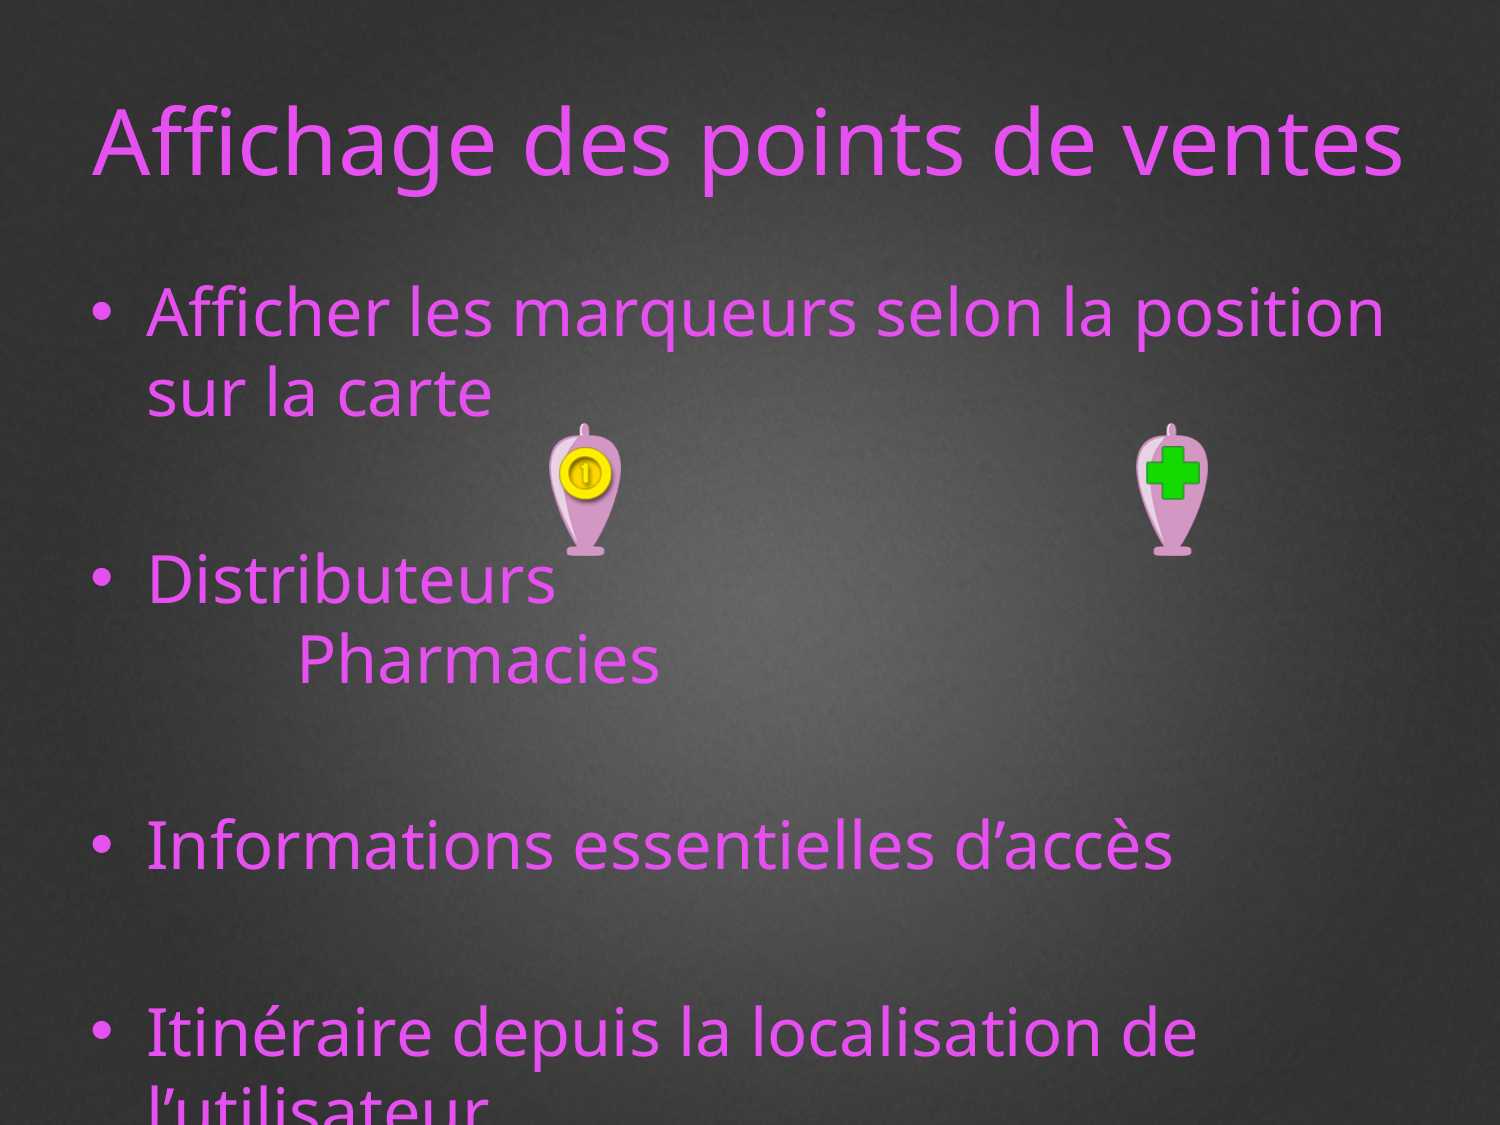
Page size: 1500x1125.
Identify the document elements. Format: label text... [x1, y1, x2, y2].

list Afficher les marqueurs selon la position sur la carte Distributeurs Pharmacies Informations essentielles d’accès Itinéraire depuis la localisation de l’utilisateur [75, 262, 1425, 1005]
title Affichage des points de ventes [75, 45, 1425, 233]
picture [0, 0, 1500, 1125]
